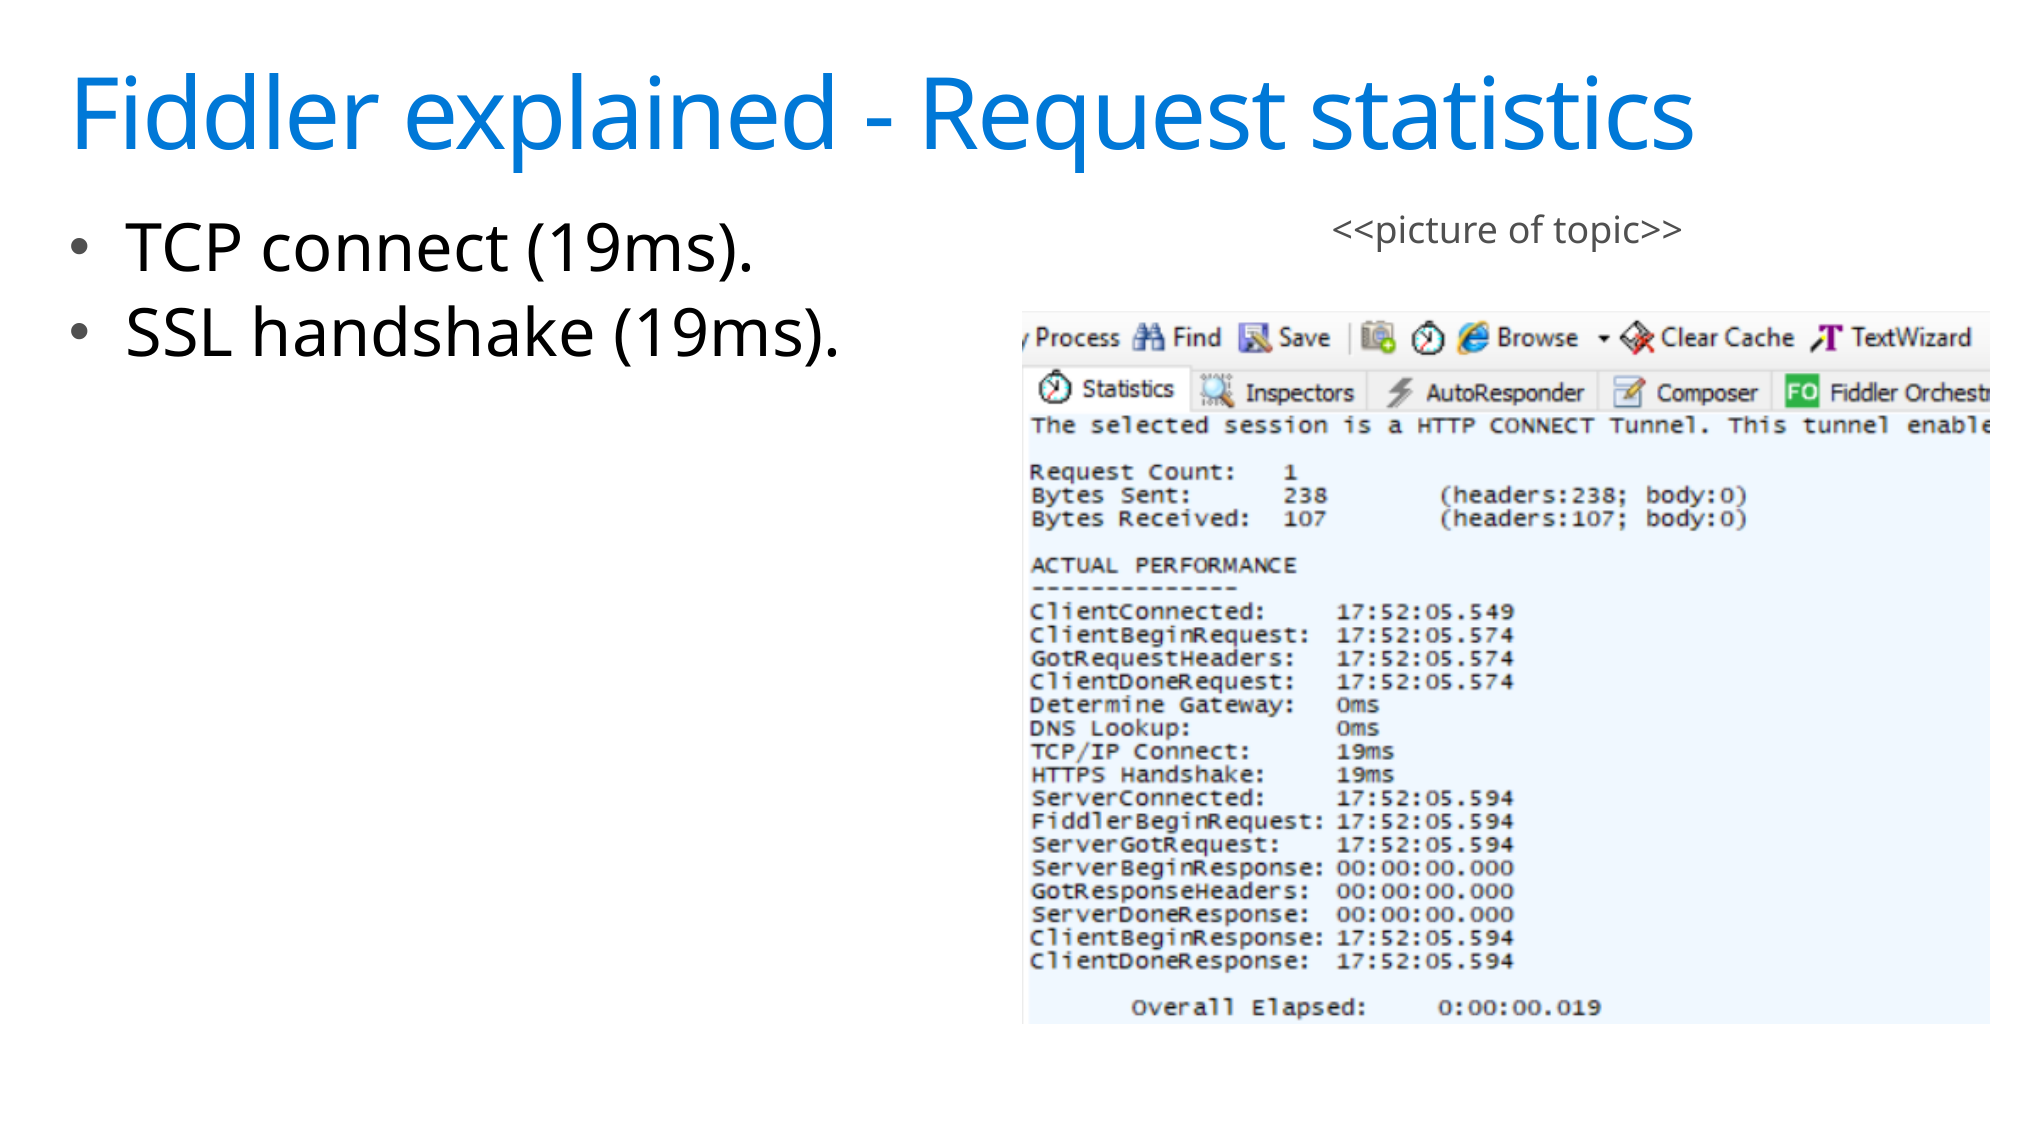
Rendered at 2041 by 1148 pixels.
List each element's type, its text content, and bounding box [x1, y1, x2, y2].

list TCP connect (19ms). SSL handshake (19ms). [45, 198, 1019, 391]
title Fiddler explained - Request statistics [45, 48, 1996, 198]
picture [1019, 198, 1996, 1100]
